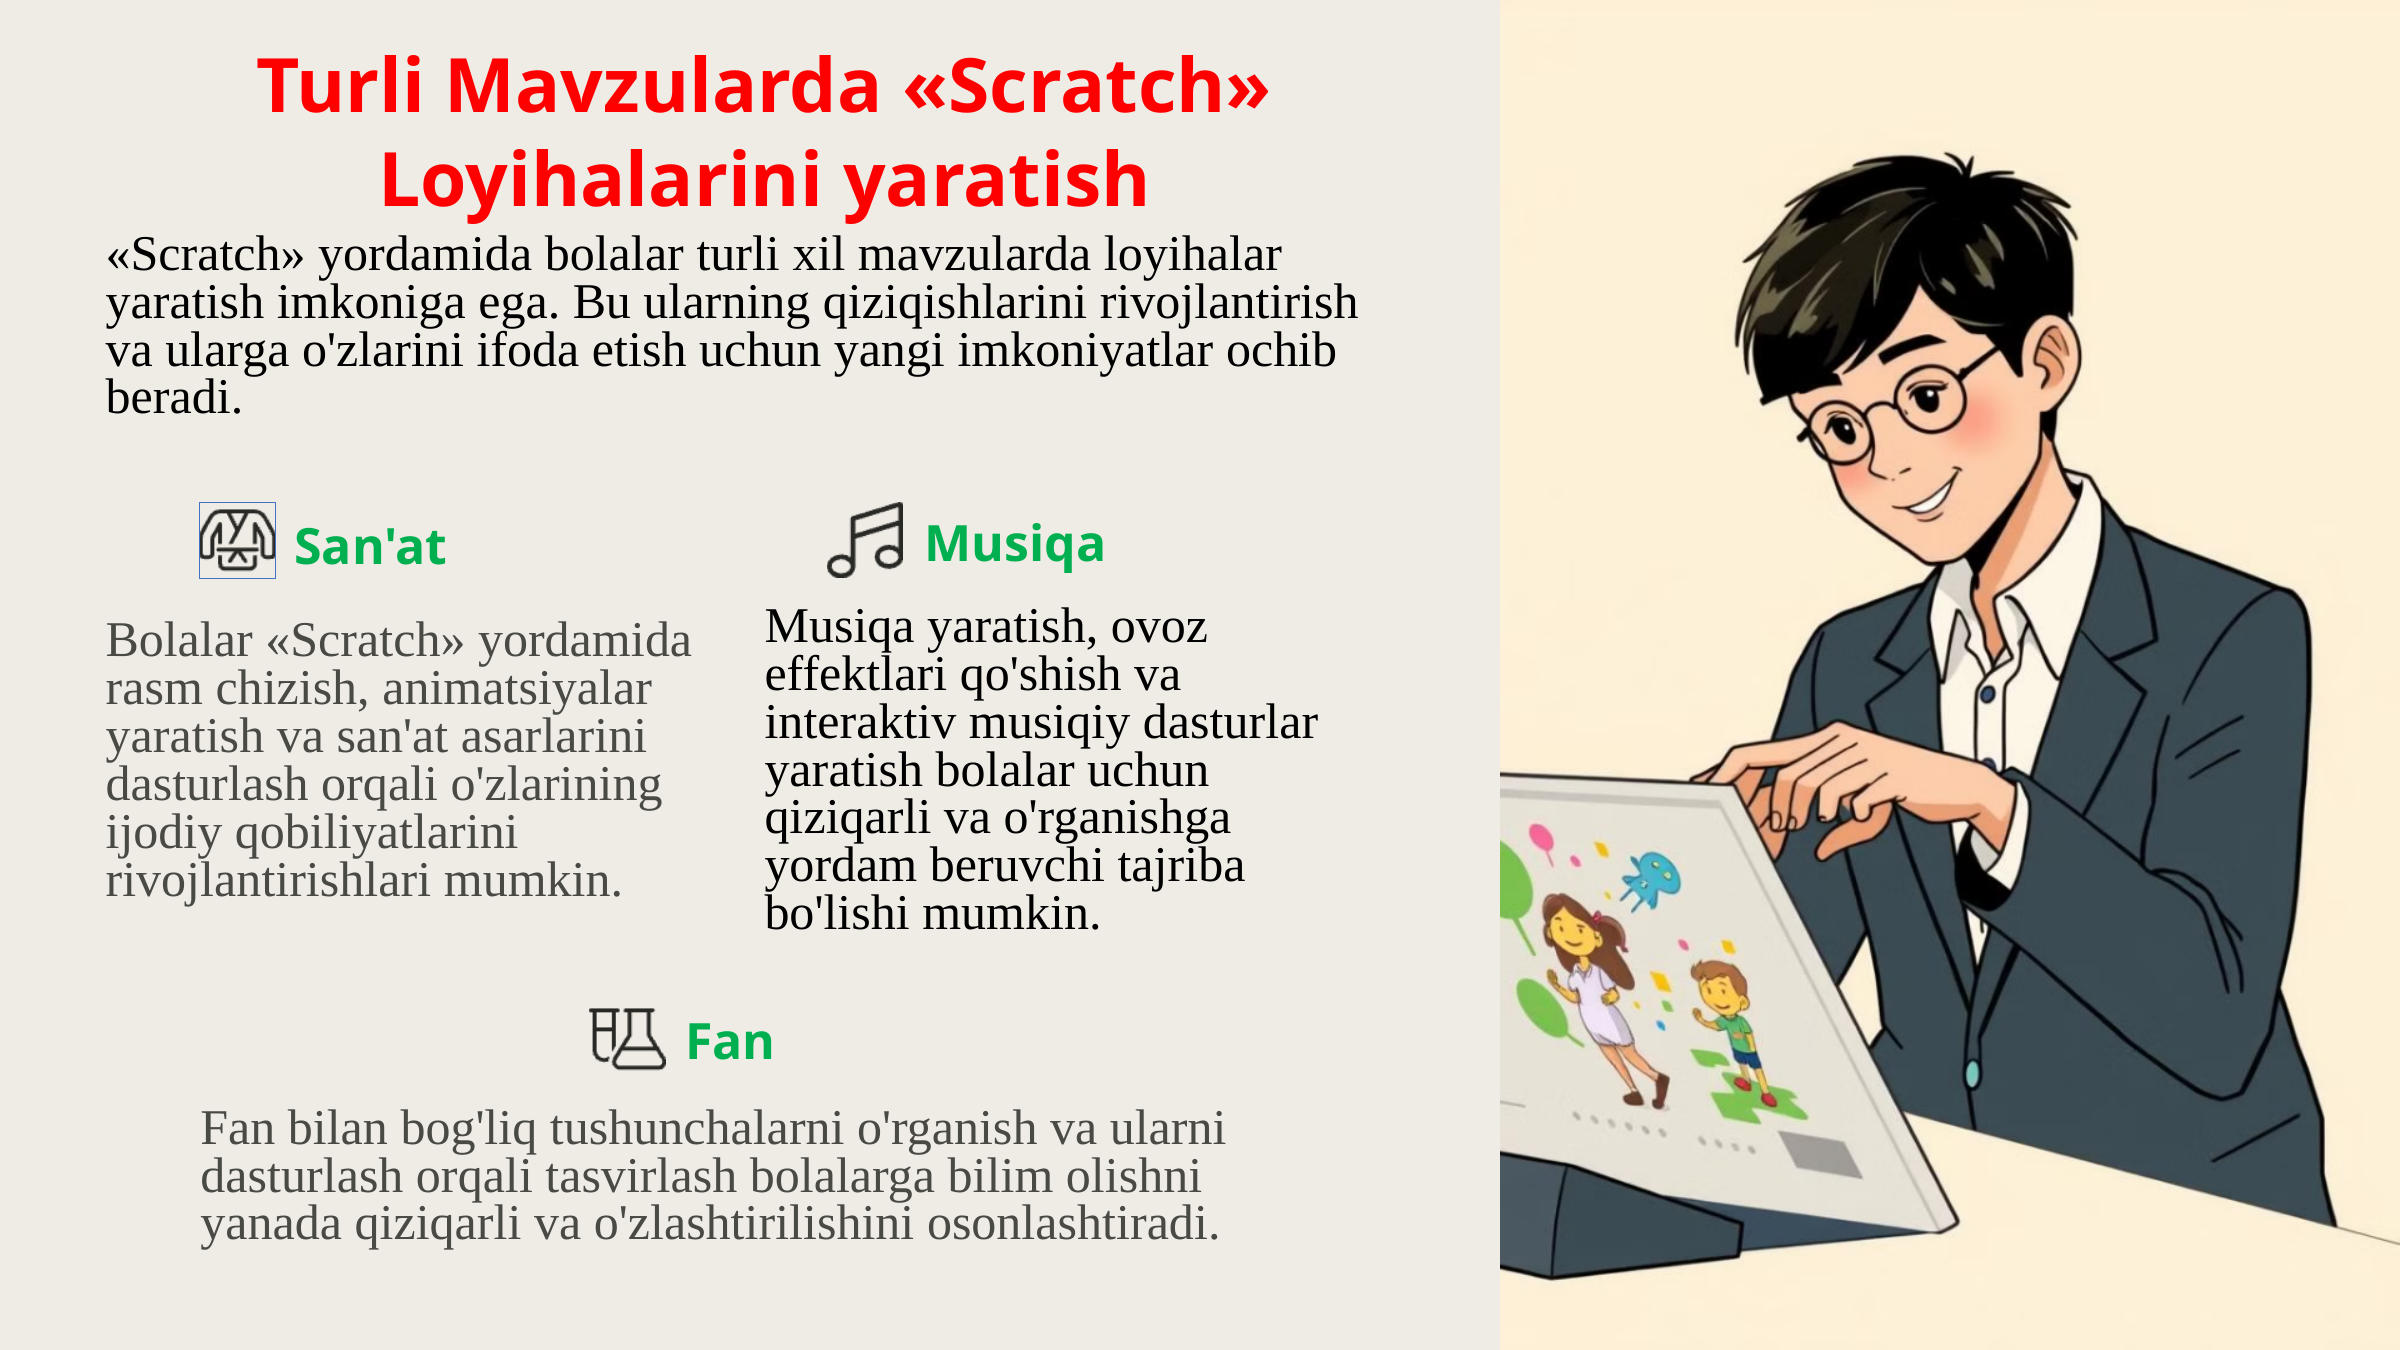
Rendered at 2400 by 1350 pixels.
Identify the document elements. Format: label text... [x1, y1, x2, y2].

text_box Musiqa [924, 524, 1303, 572]
text_box Musiqa yaratish, ovoz effektlari qo'shish va interaktiv musiqiy dasturlar yaratish bolalar uchun qiziqarli va o'rganishga yordam beruvchi tajriba bo'lishi mumkin. [764, 604, 1387, 798]
text_box Bolalar «Scratch» yordamida rasm chizish, animatsiyalar yaratish va san'at asarlarini dasturlash orqali o'zlarining ijodiy qobiliyatlarini rivojlantirishlari mumkin. [105, 618, 728, 812]
picture [1499, 0, 2400, 1350]
text_box San'at [294, 527, 672, 575]
picture [589, 1001, 666, 1077]
text_box Fan [685, 1022, 1063, 1070]
text_box Turli Mavzularda «Scratch» Loyihalarini yaratish [46, 33, 1483, 223]
picture [199, 502, 276, 579]
text_box Fan bilan bog'liq tushunchalarni o'rganish va ularni dasturlash orqali tasvirlash bolalarga bilim olishni yanada qiziqarli va o'zlashtirilishini osonlashtiradi. [200, 1106, 1345, 1300]
text_box «Scratch» yordamida bolalar turli xil mavzularda loyihalar yaratish imkoniga ega. Bu ularning qiziqishlarini rivojlantirish va ularga o'zlarini ifoda etish uchun yangi imkoniyatlar ochib beradi. [105, 232, 1395, 329]
picture [827, 502, 903, 579]
